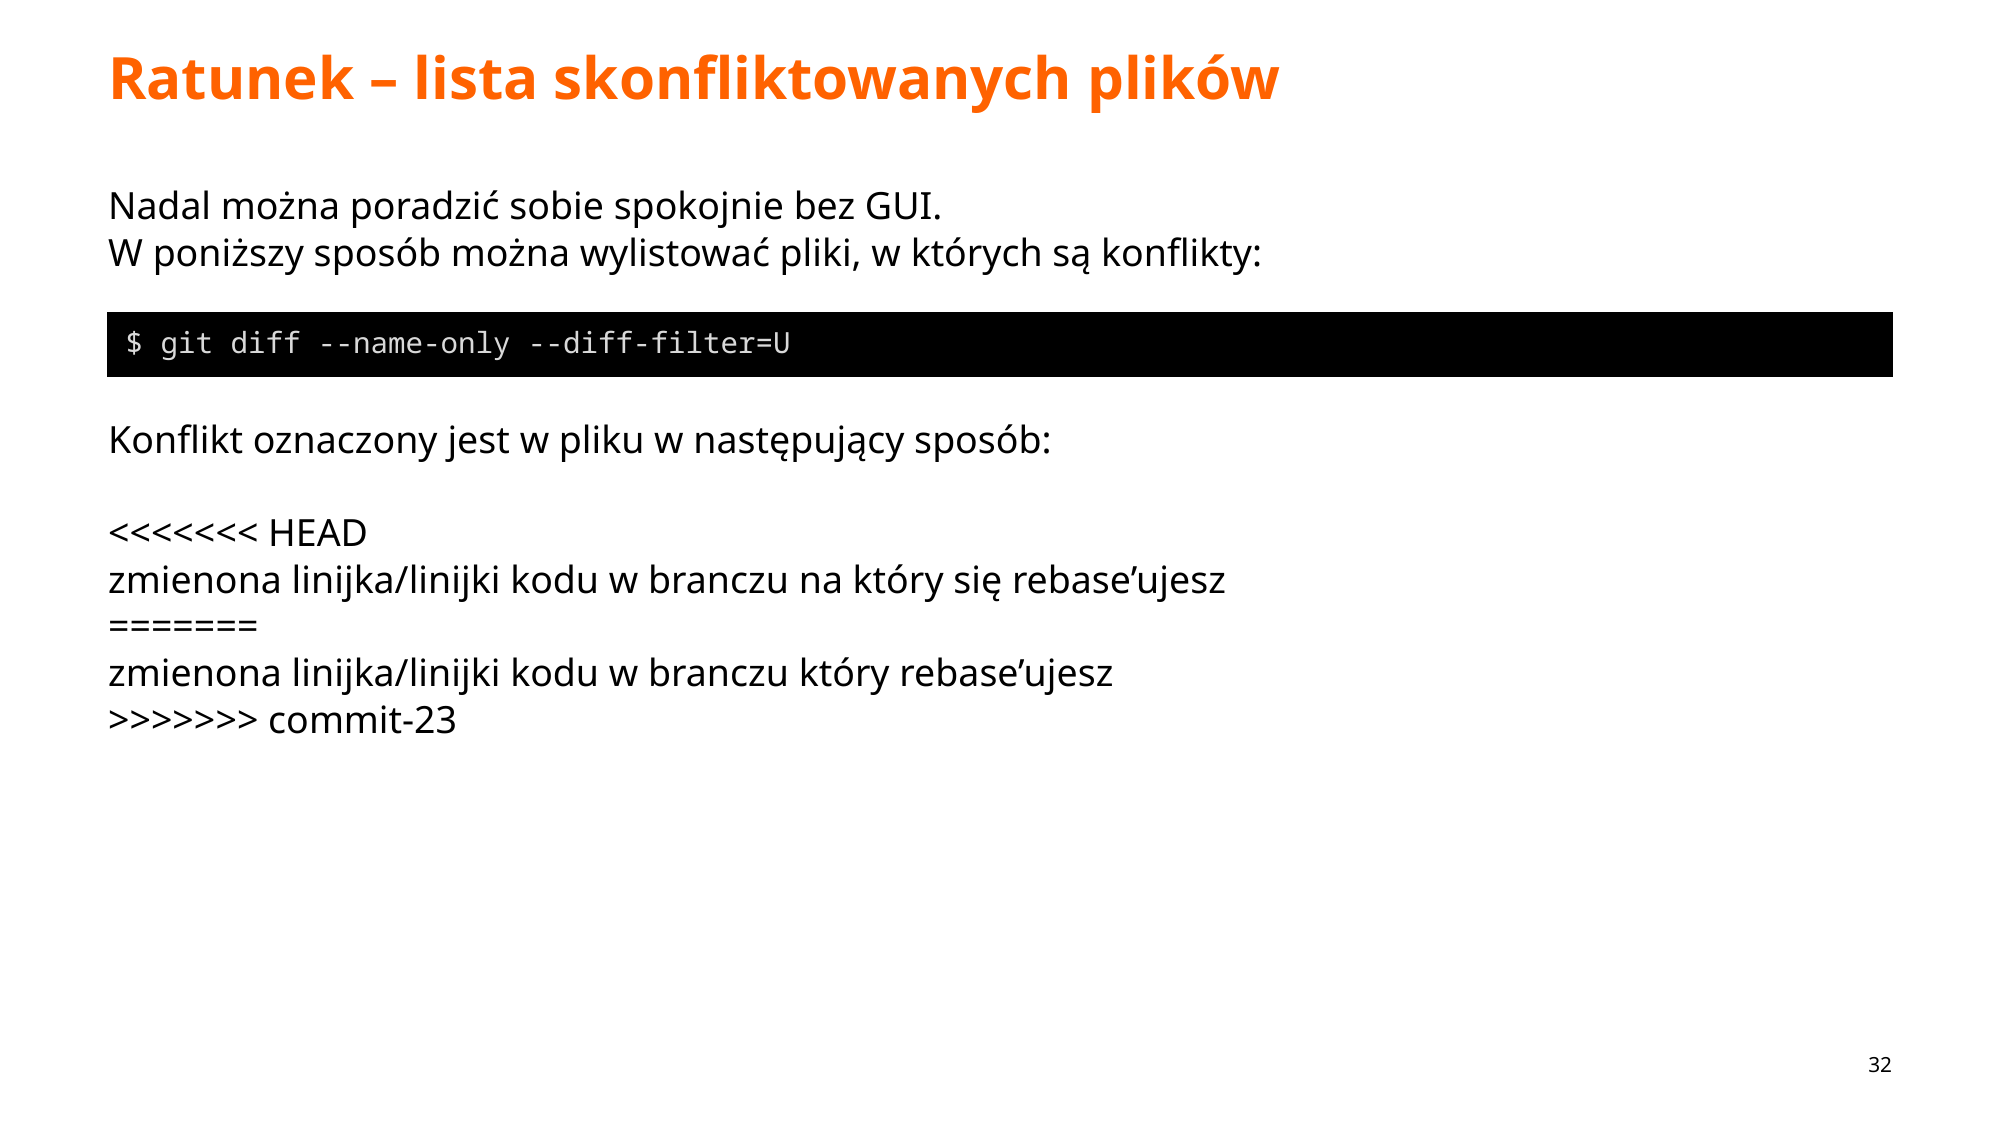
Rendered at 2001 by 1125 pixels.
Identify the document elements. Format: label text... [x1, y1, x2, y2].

text_box $ git diff --name-only --diff-filter=U [107, 312, 1893, 377]
slide_number 32 [1810, 1050, 1892, 1082]
list Nadal można poradzić sobie spokojnie bez GUI. W poniższy sposób można wylistować pliki, w których są konflikty: Konflikt oznaczony jest w pliku w następujący sposób: <<<<<<< HEAD zmienona linijka/linijki kodu w branczu na który się rebase’ujesz ======= zmienona linijka/linijki kodu w branczu który rebase’ujesz >>>>>>> commit-23 [108, 377, 1893, 1017]
list Nadal można poradzić sobie spokojnie bez GUI. W poniższy sposób można wylistować pliki, w których są konflikty: Konflikt oznaczony jest w pliku w następujący sposób: <<<<<<< HEAD zmienona linijka/linijki kodu w branczu na który się rebase’ujesz ======= zmienona linijka/linijki kodu w branczu który rebase’ujesz >>>>>>> commit-23 [108, 187, 1893, 312]
title Ratunek – lista skonfliktowanych plików [108, 53, 1893, 187]
